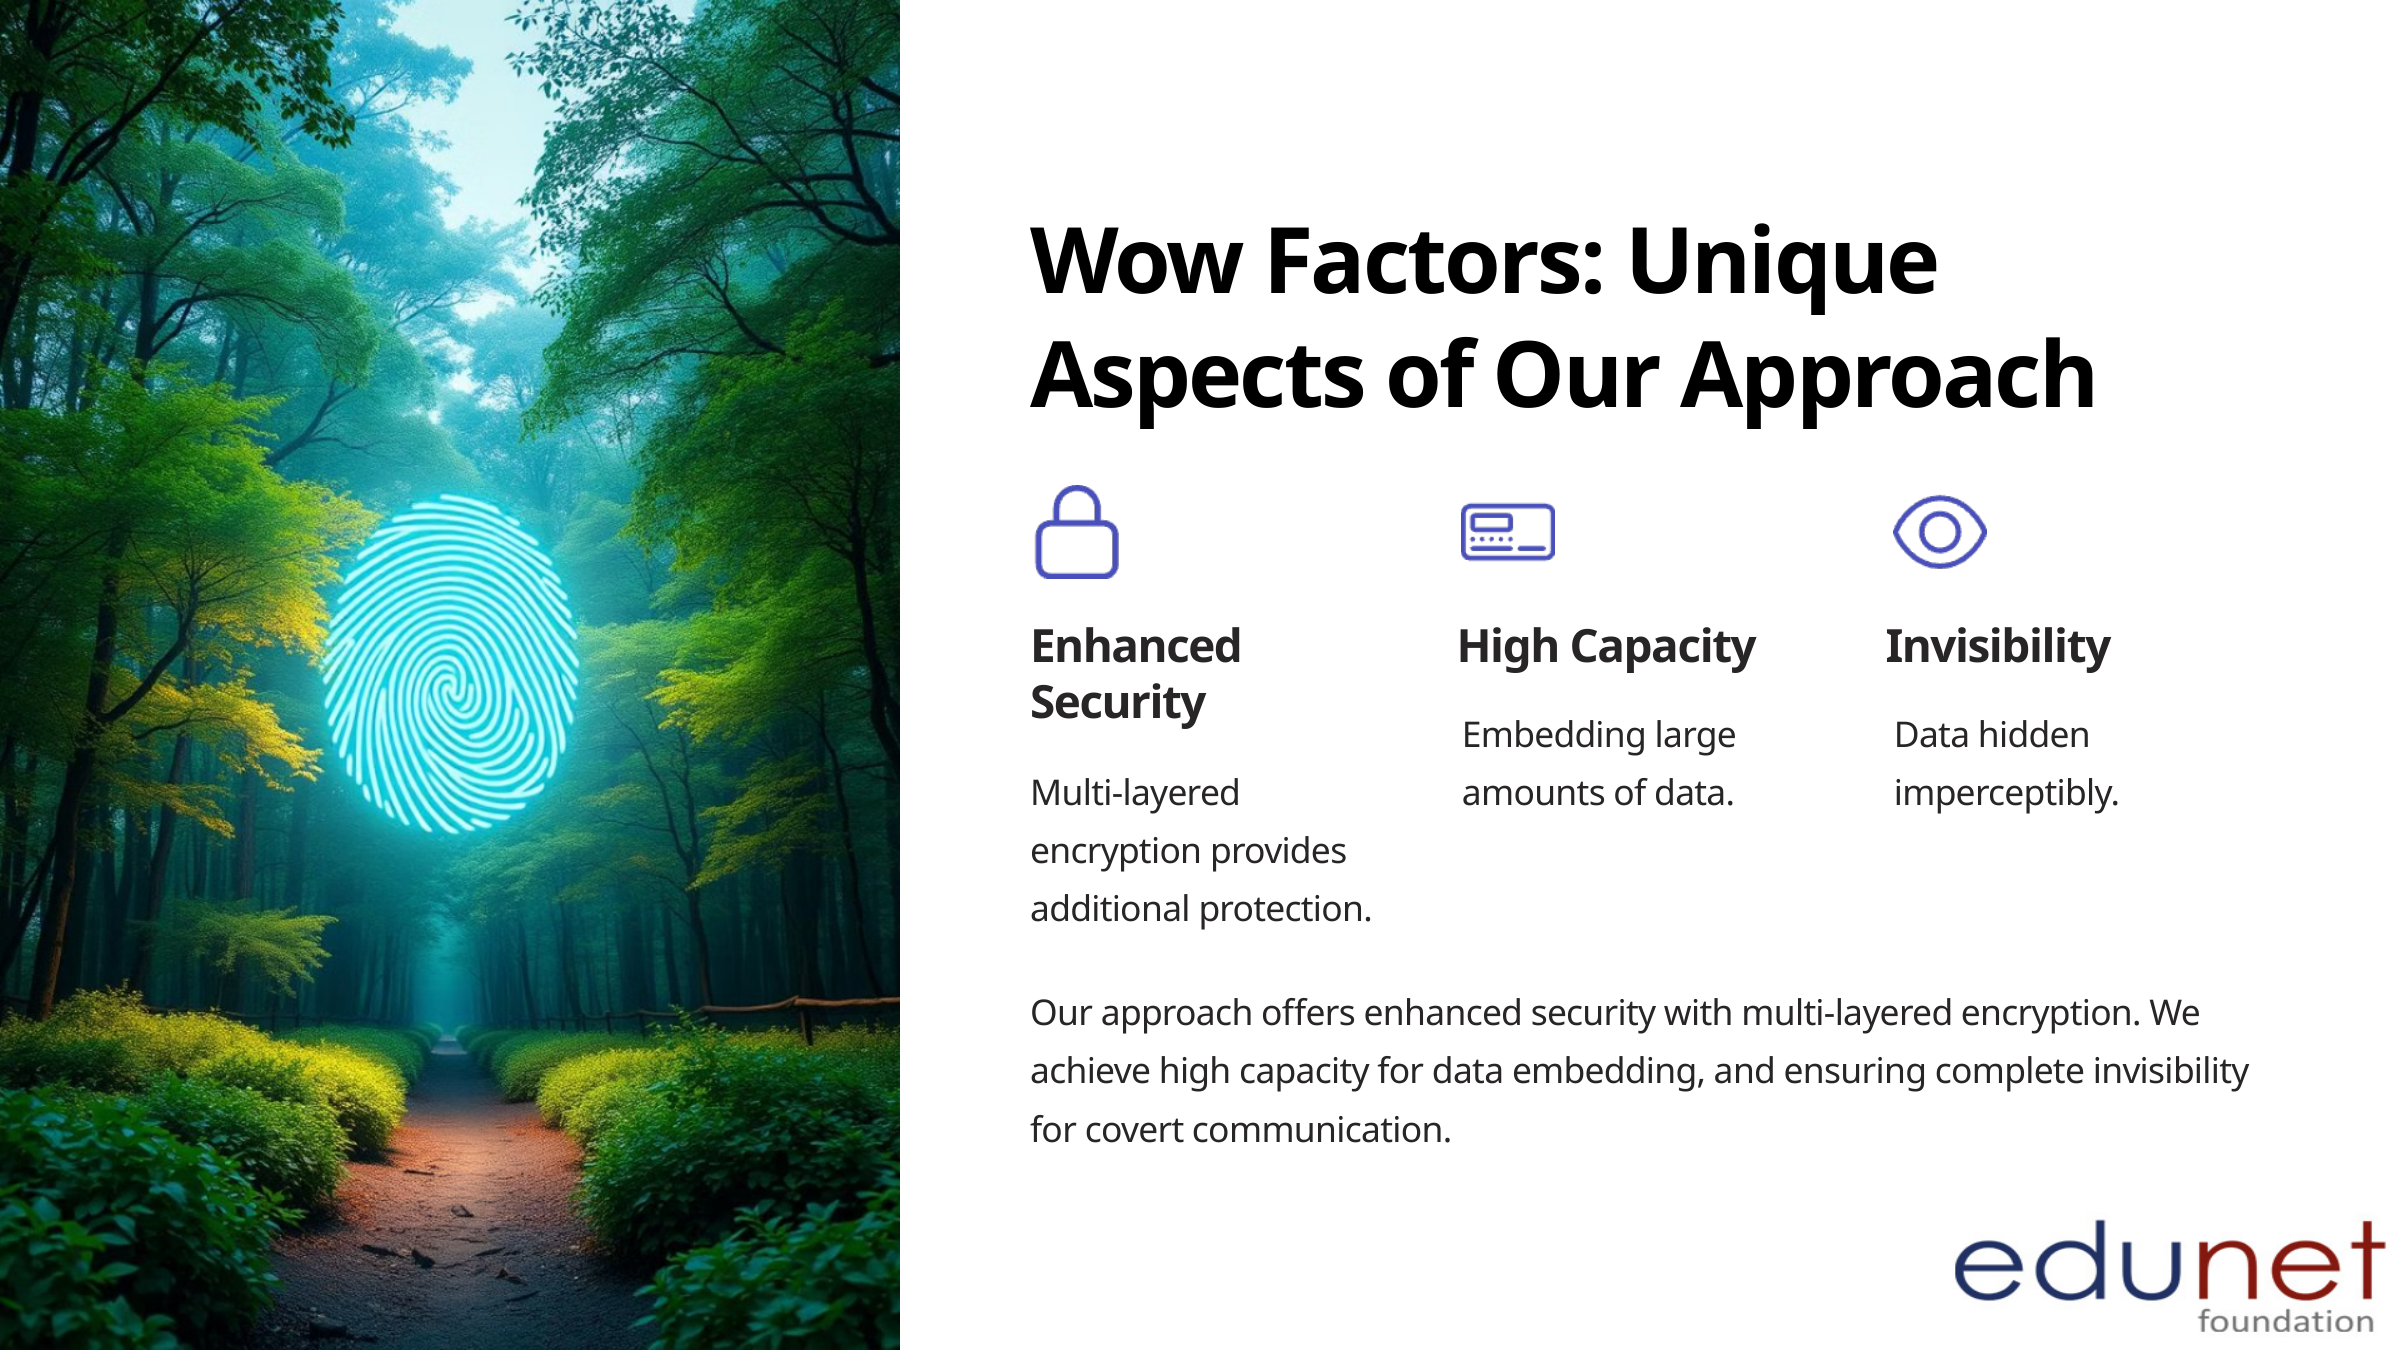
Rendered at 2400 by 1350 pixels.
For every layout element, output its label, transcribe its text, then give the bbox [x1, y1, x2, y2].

text_box High Capacity [1456, 615, 1757, 672]
text_box Embedding large amounts of data. [1461, 695, 1838, 813]
picture [1029, 484, 1124, 579]
picture [1893, 484, 1987, 579]
picture [1461, 484, 1556, 579]
text_box Our approach offers enhanced security with multi-layered encryption. We achieve high capacity for data embedding, and ensuring complete invisibility for covert communication. [1030, 974, 2270, 1150]
picture [0, 0, 901, 1350]
text_box Data hidden imperceptibly. [1893, 695, 2270, 813]
text_box Multi-layered encryption provides additional protection. [1030, 753, 1407, 929]
text_box Wow Factors: Unique Aspects of Our Approach [1030, 196, 2270, 426]
picture [1940, 1202, 2400, 1350]
text_box Enhanced Security [1030, 615, 1407, 728]
text_box Invisibility [1885, 615, 2112, 672]
